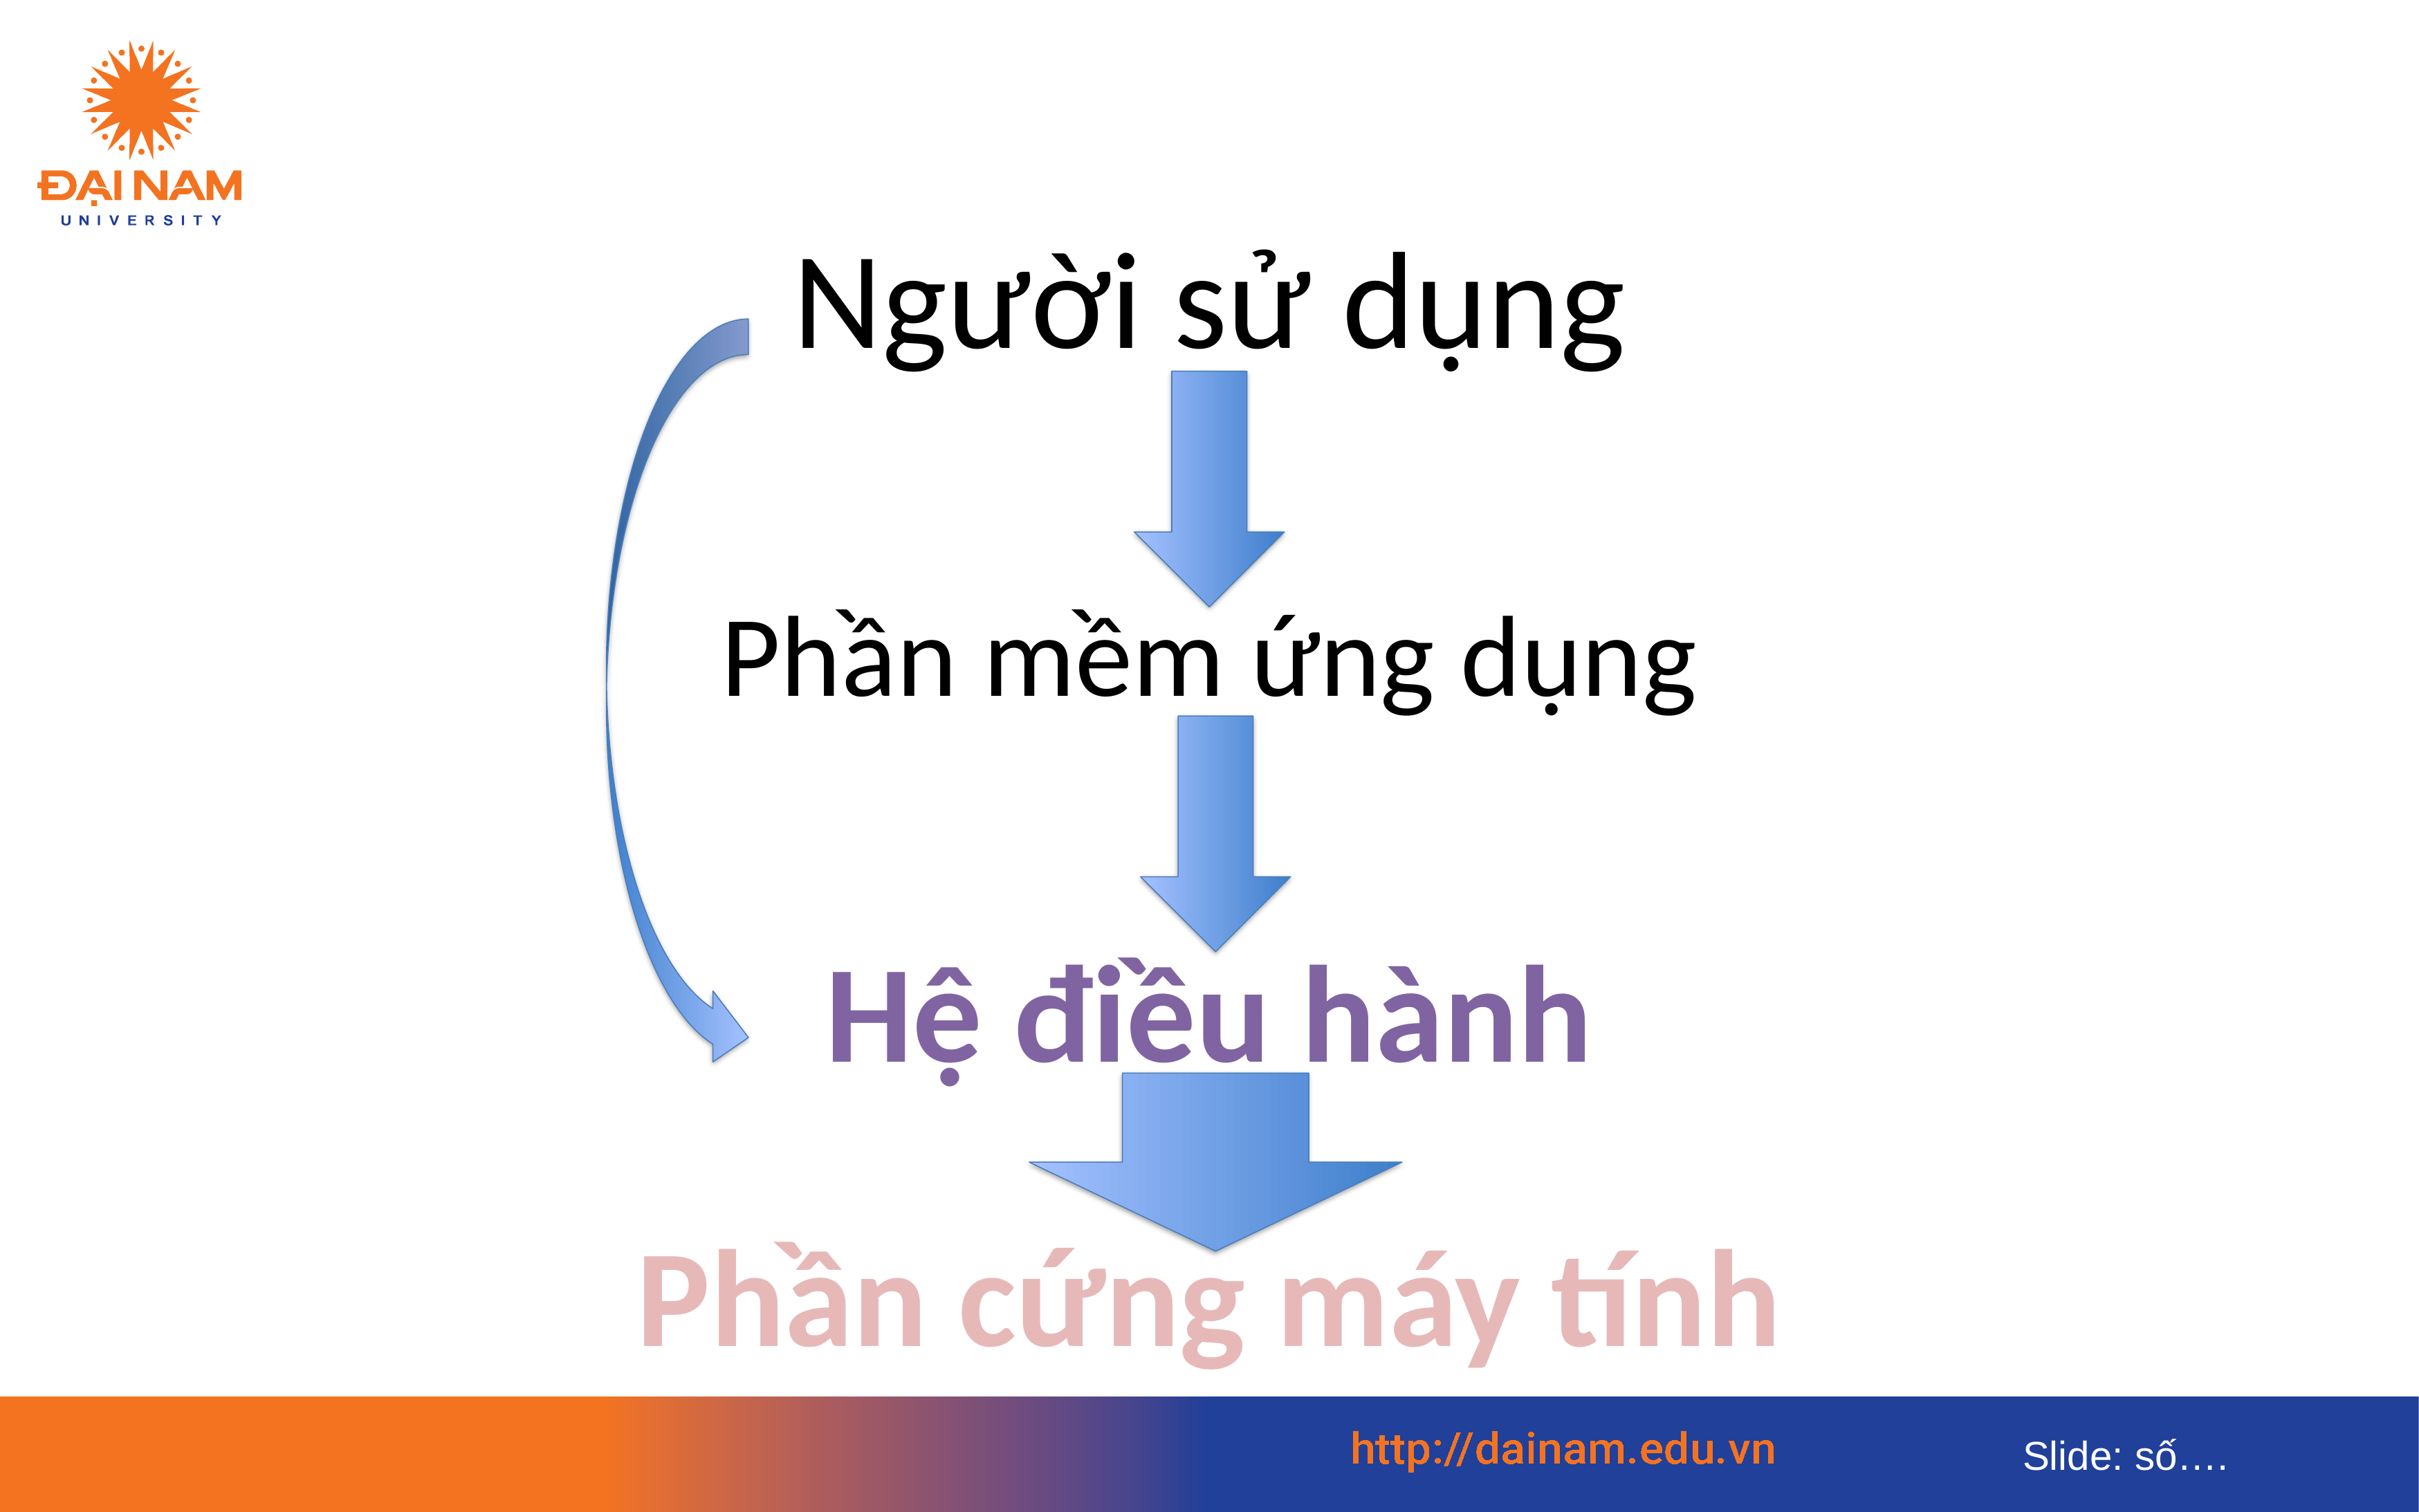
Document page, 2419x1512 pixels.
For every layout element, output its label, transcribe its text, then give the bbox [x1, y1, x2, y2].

text_box [1140, 715, 1291, 952]
text_box Người sử dụng [782, 205, 1637, 382]
picture [0, 1396, 2419, 1512]
text_box [1029, 1072, 1403, 1252]
text_box [605, 318, 749, 1062]
text_box Hệ điều hành [815, 919, 1603, 1096]
picture [37, 40, 241, 225]
text_box Phần cứng máy tính [626, 1202, 1792, 1379]
text_box [1134, 370, 1285, 608]
text_box Phần mềm ứng dụng [710, 575, 1708, 725]
